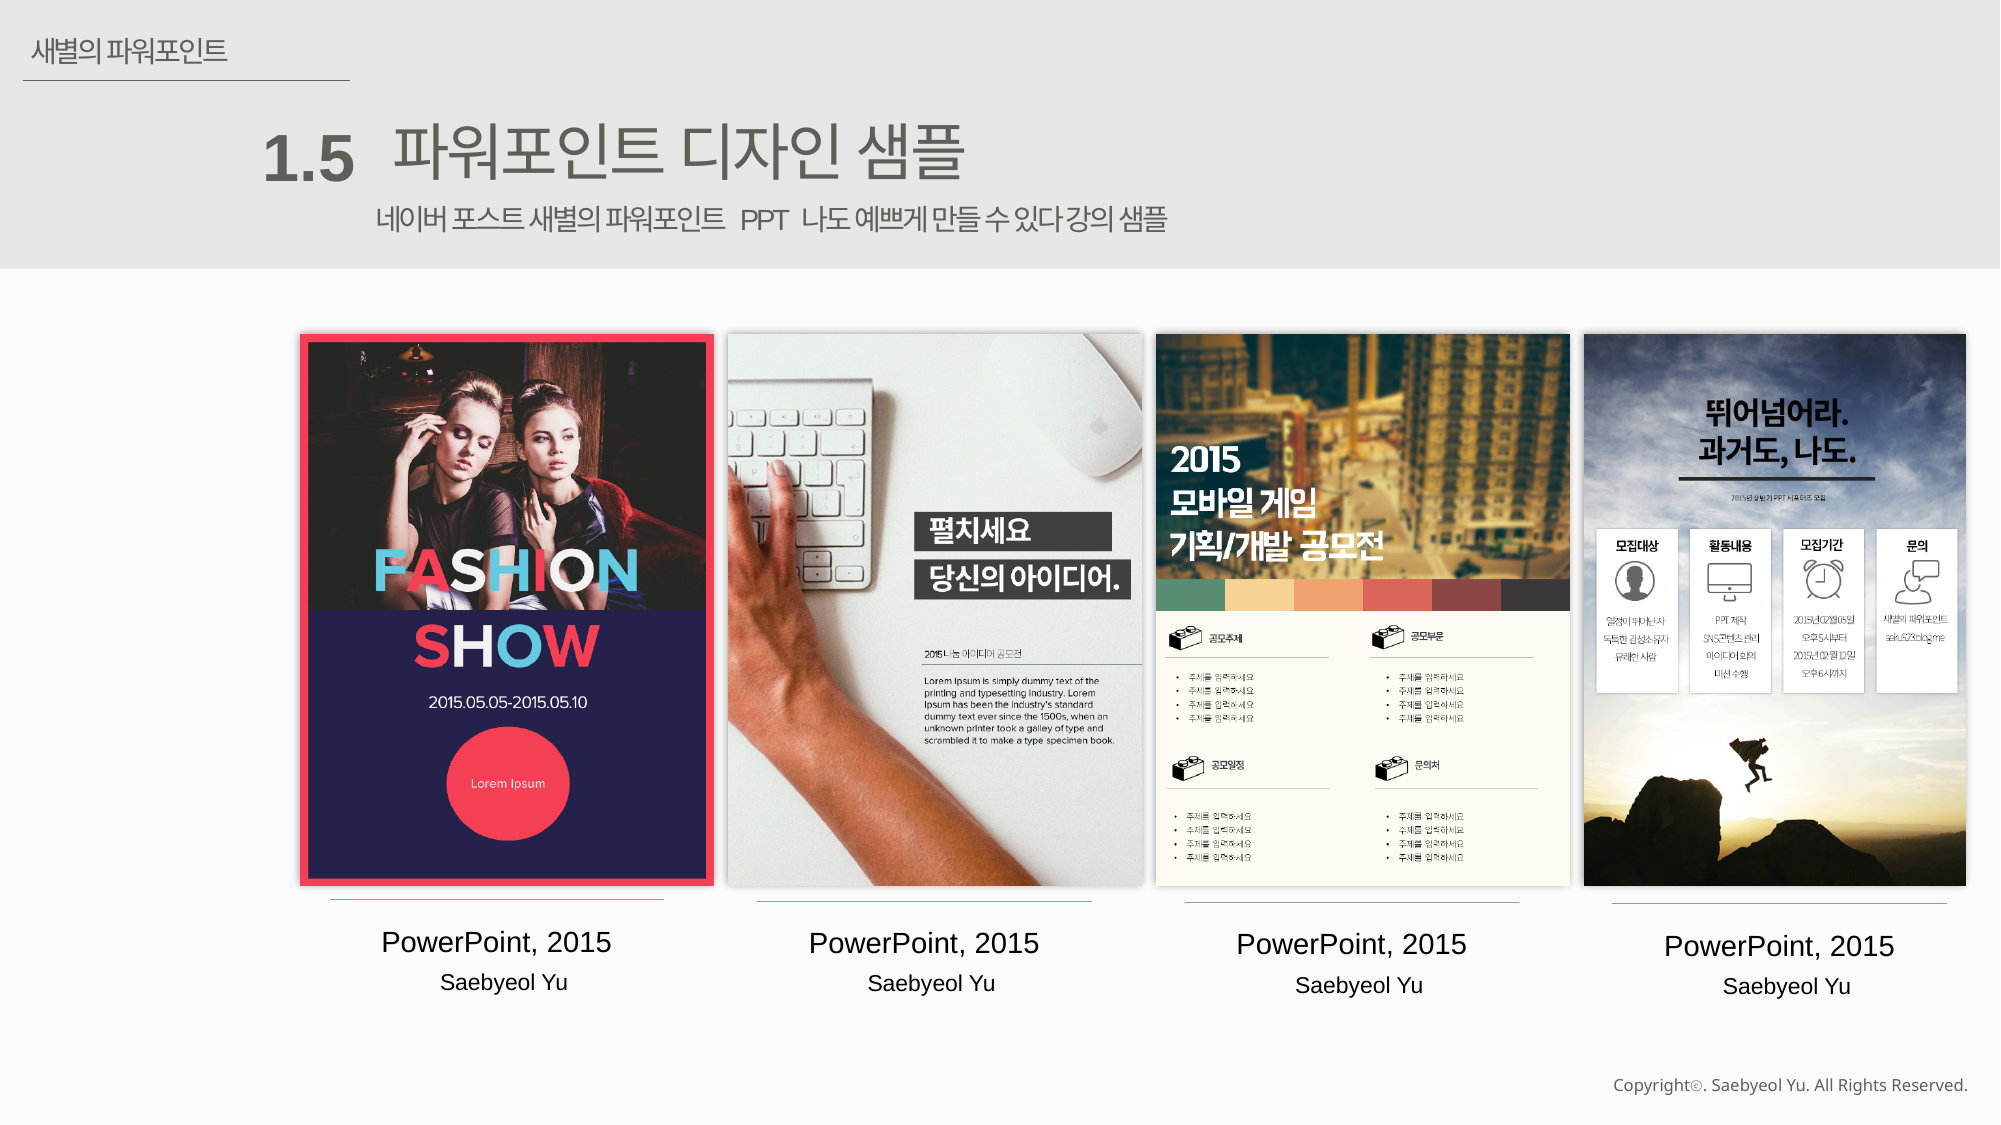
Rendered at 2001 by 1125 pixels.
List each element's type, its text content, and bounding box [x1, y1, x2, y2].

text_box 새별의 파워포인트 [15, 25, 245, 76]
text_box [757, 901, 1092, 1005]
picture [300, 334, 714, 886]
picture [1156, 334, 1570, 886]
picture [1584, 334, 1966, 886]
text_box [1612, 903, 1947, 1008]
text_box 네이버 포스트 새별의 파워포인트 PPT 나도 예쁘게 만들 수 있다 강의 샘플 [360, 193, 1185, 244]
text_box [329, 899, 664, 1004]
text_box 1.5 [247, 106, 370, 202]
picture [728, 334, 1142, 886]
text_box [0, 0, 2000, 270]
text_box 파워포인트 디자인 샘플 [377, 105, 983, 193]
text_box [1184, 902, 1520, 1006]
